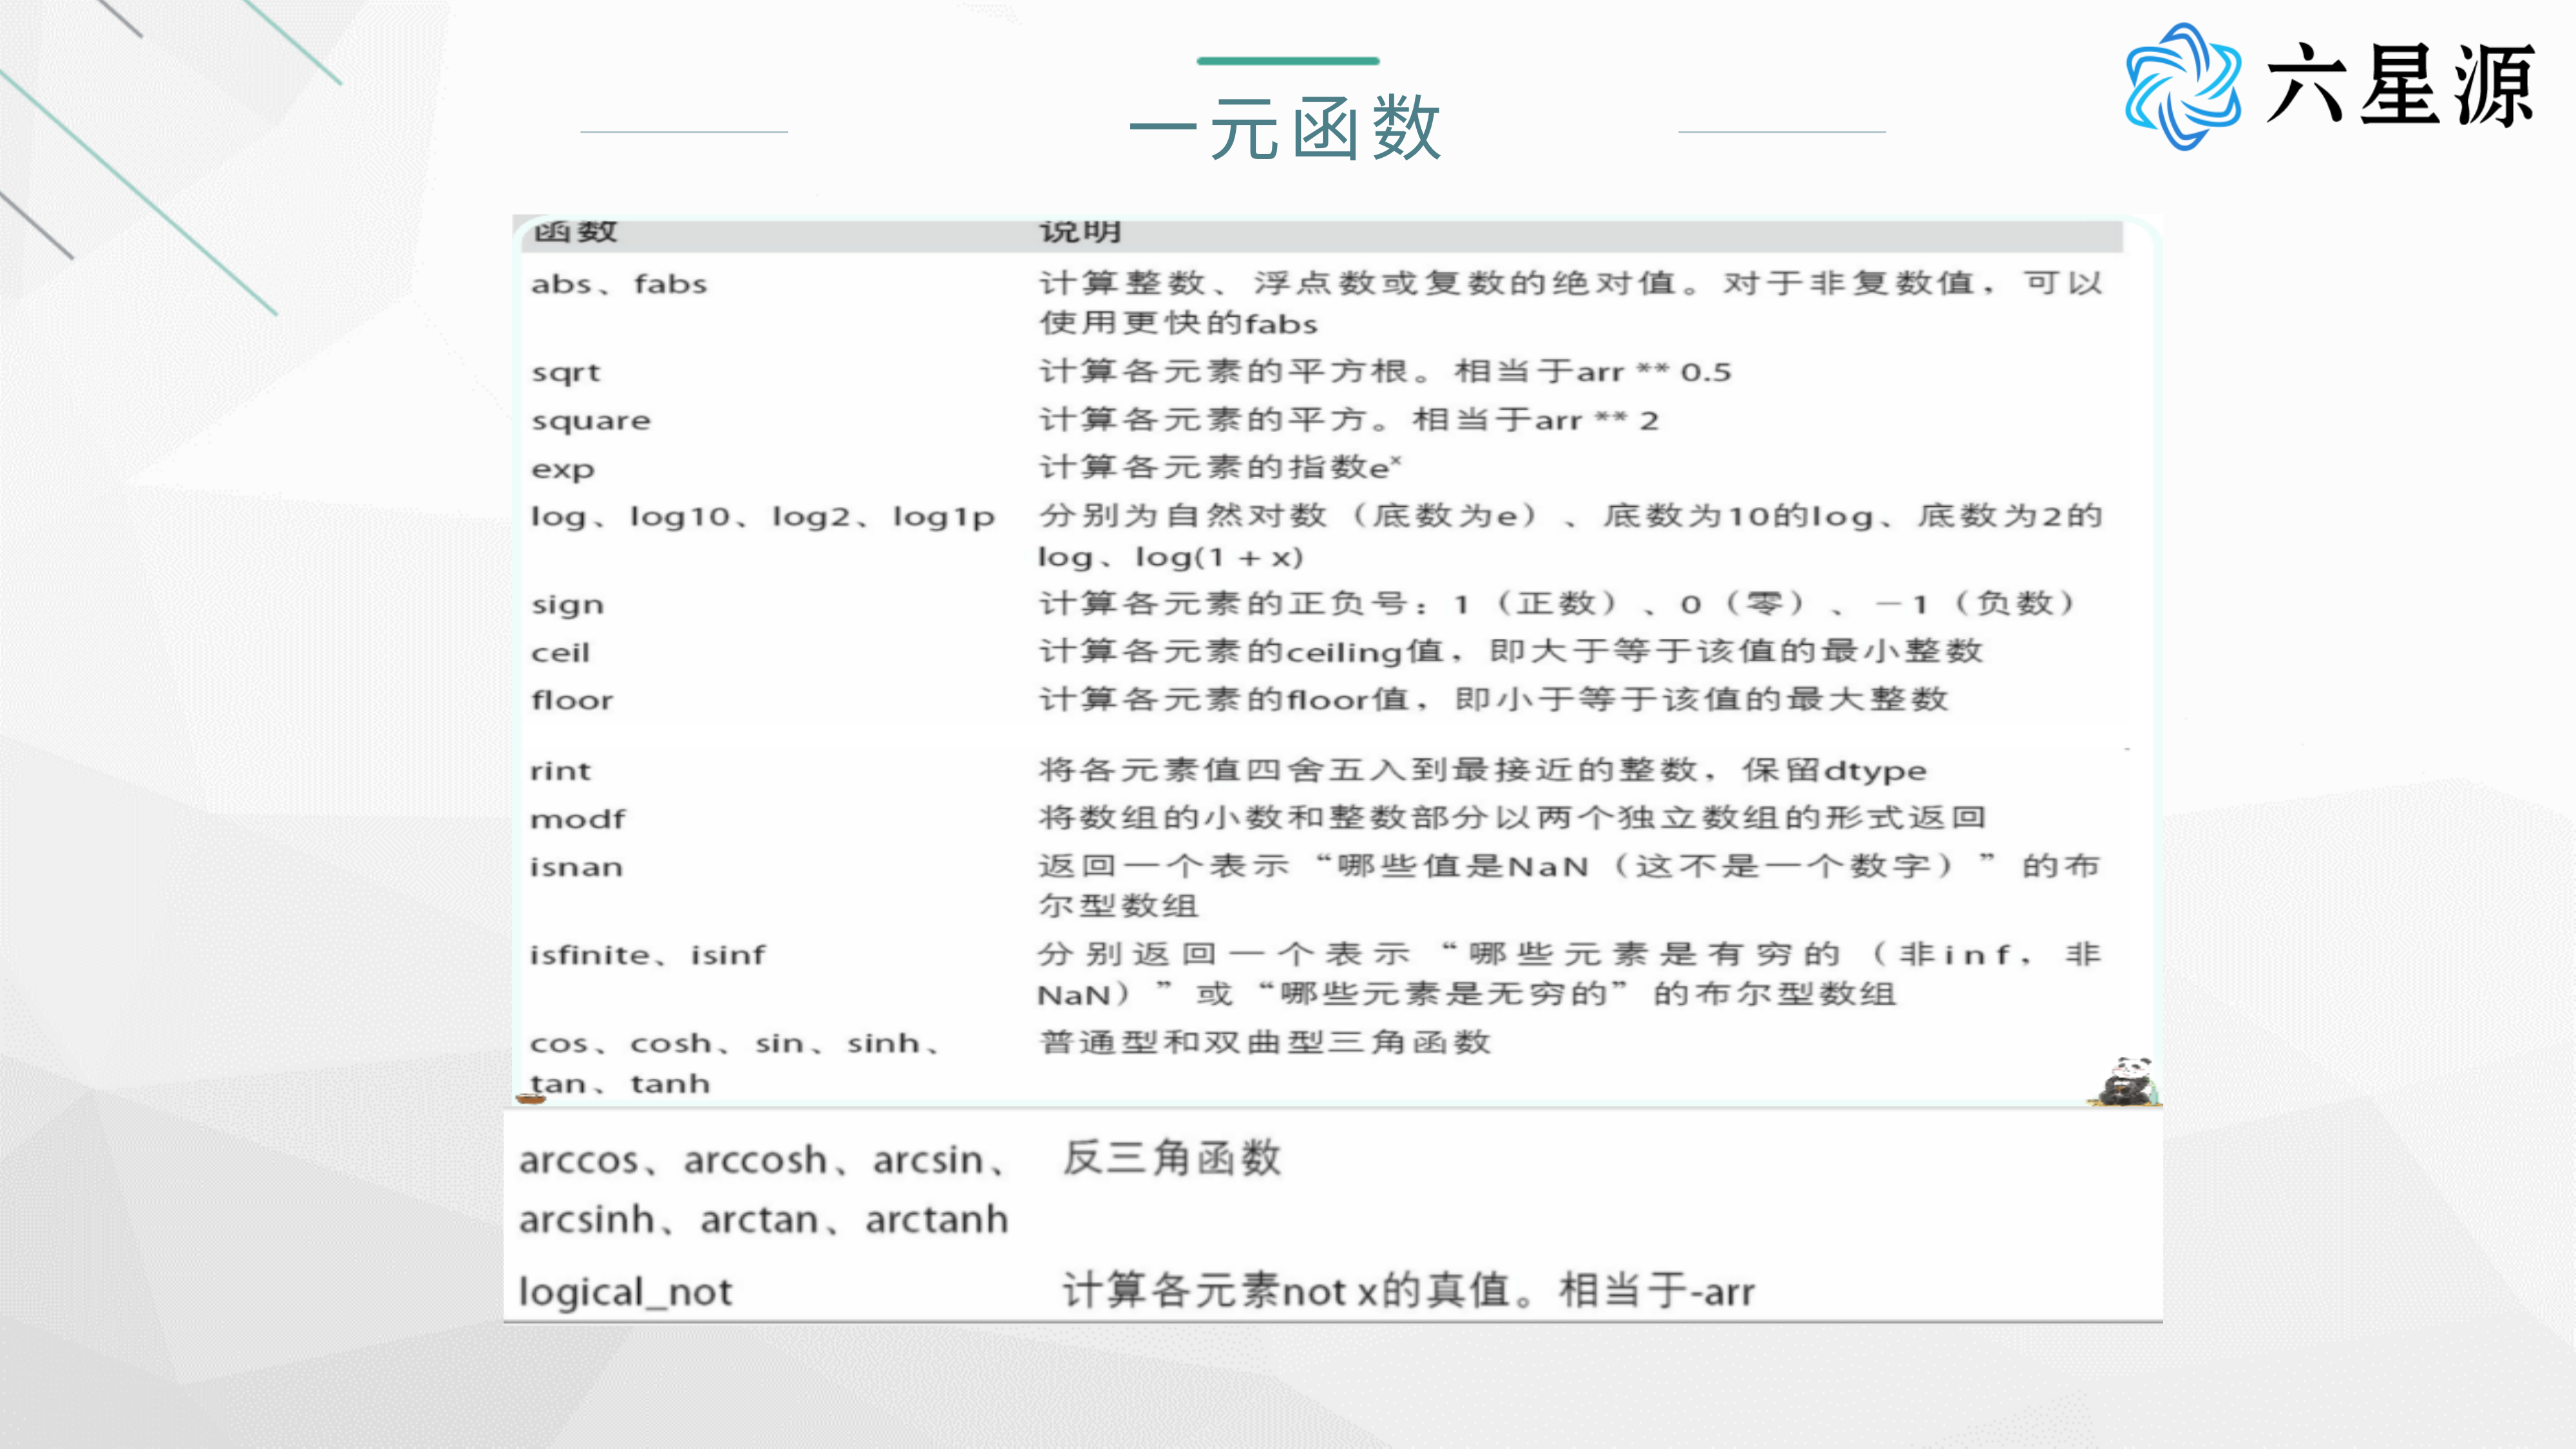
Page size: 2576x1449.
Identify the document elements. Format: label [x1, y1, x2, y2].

text_box [503, 214, 2164, 1326]
text_box [580, 77, 1887, 176]
picture [0, 0, 2576, 1449]
